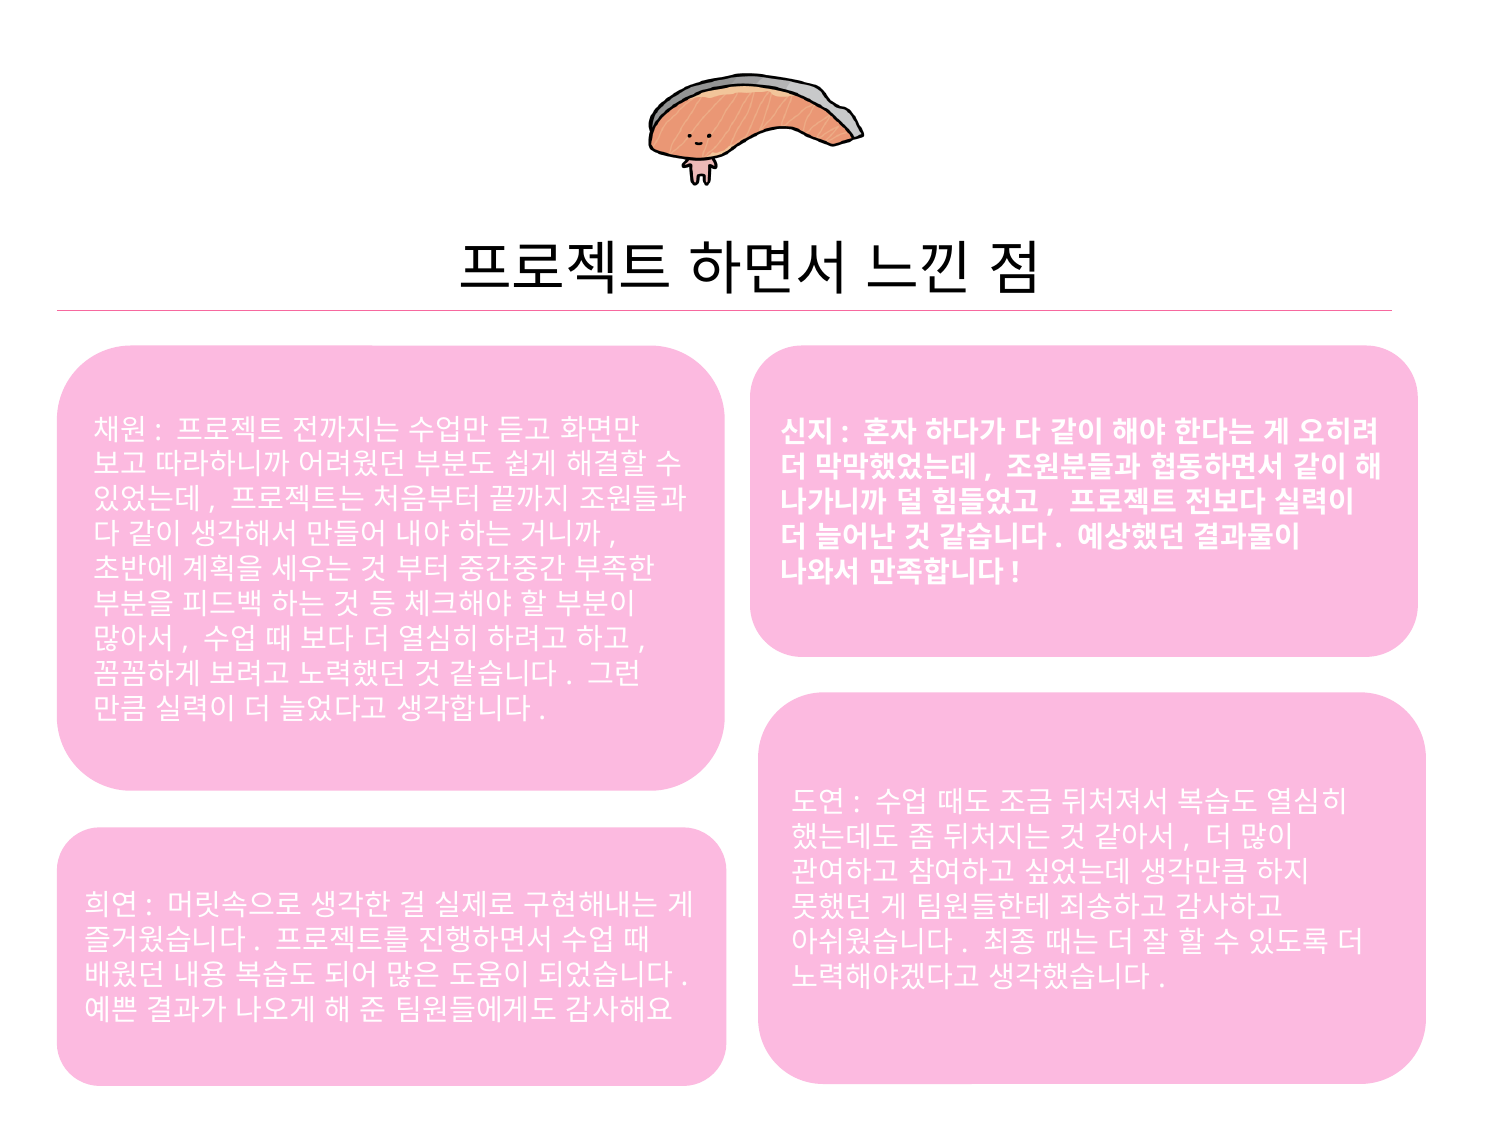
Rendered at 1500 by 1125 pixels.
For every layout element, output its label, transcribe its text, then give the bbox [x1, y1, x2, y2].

text_box 프로젝트 하면서 느낀 점 [407, 223, 1092, 309]
picture [622, 0, 878, 252]
text_box 희연: 머릿속으로 생각한 걸 실제로 구현해내는 게 즐거웠습니다. 프로젝트를 진행하면서 수업 때 배웠던 내용 복습도 되어 많은 도움이 되었습니다. 예쁜 결과가 나오게 해 준 팀원들에게도 감사해요 [54, 825, 729, 1089]
text_box 도연: 수업 때도 조금 뒤처져서 복습도 열심히 했는데도 좀 뒤처지는 것 같아서, 더 많이 관여하고 참여하고 싶었는데 생각만큼 하지 못했던 게 팀원들한테 죄송하고 감사하고 아쉬웠습니다. 최종 때는 더 잘 할 수 있도록 더 노력해야겠다고 생각했습니다. [755, 690, 1429, 1087]
text_box 신지: 혼자 하다가 다 같이 해야 한다는 게 오히려 더 막막했었는데, 조원분들과 협동하면서 같이 해 나가니까 덜 힘들었고, 프로젝트 전보다 실력이 더 늘어난 것 같습니다. 예상했던 결과물이 나와서 만족합니다! [747, 343, 1420, 660]
text_box 채원: 프로젝트 전까지는 수업만 듣고 화면만 보고 따라하니까 어려웠던 부분도 쉽게 해결할 수 있었는데, 프로젝트는 처음부터 끝까지 조원들과 다 같이 생각해서 만들어 내야 하는 거니까, 초반에 계획을 세우는 것 부터 중간중간 부족한 부분을 피드백 하는 것 등 체크해야 할 부분이 많아서, 수업 때 보다 더 열심히 하려고 하고, 꼼꼼하게 보려고 노력했던 것 같습니다. 그런 만큼 실력이 더 늘었다고 생각합니다. [54, 343, 727, 793]
